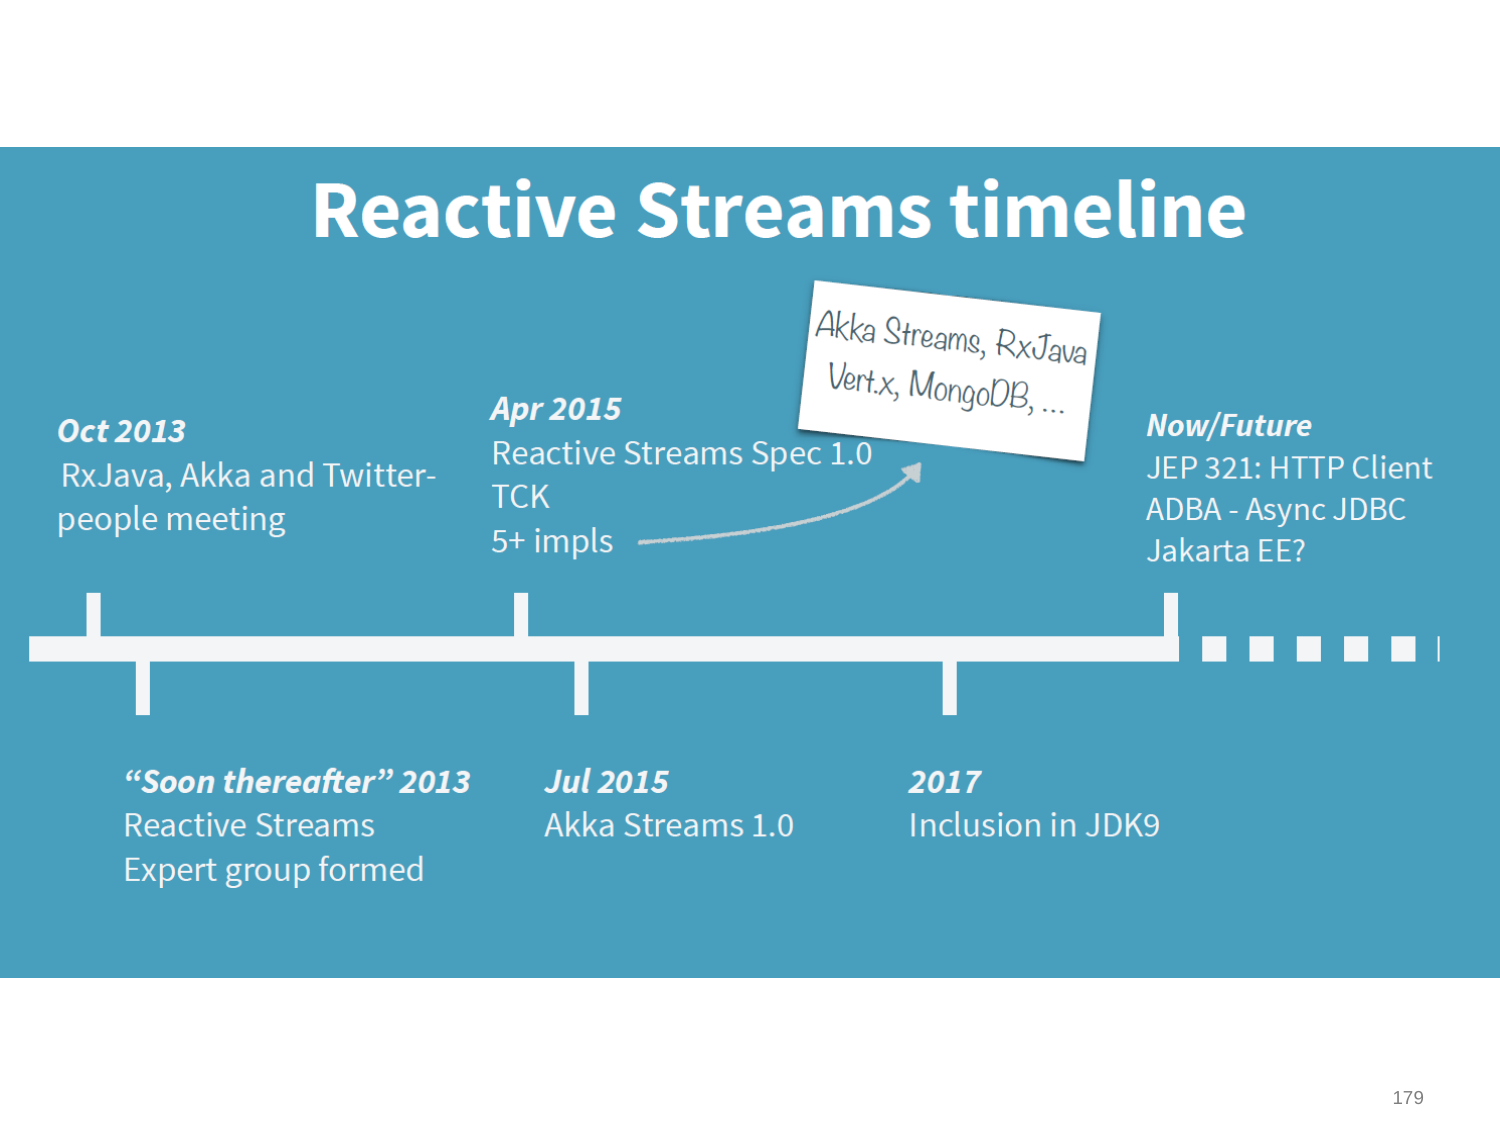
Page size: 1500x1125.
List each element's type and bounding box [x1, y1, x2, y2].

picture [0, 147, 1500, 978]
